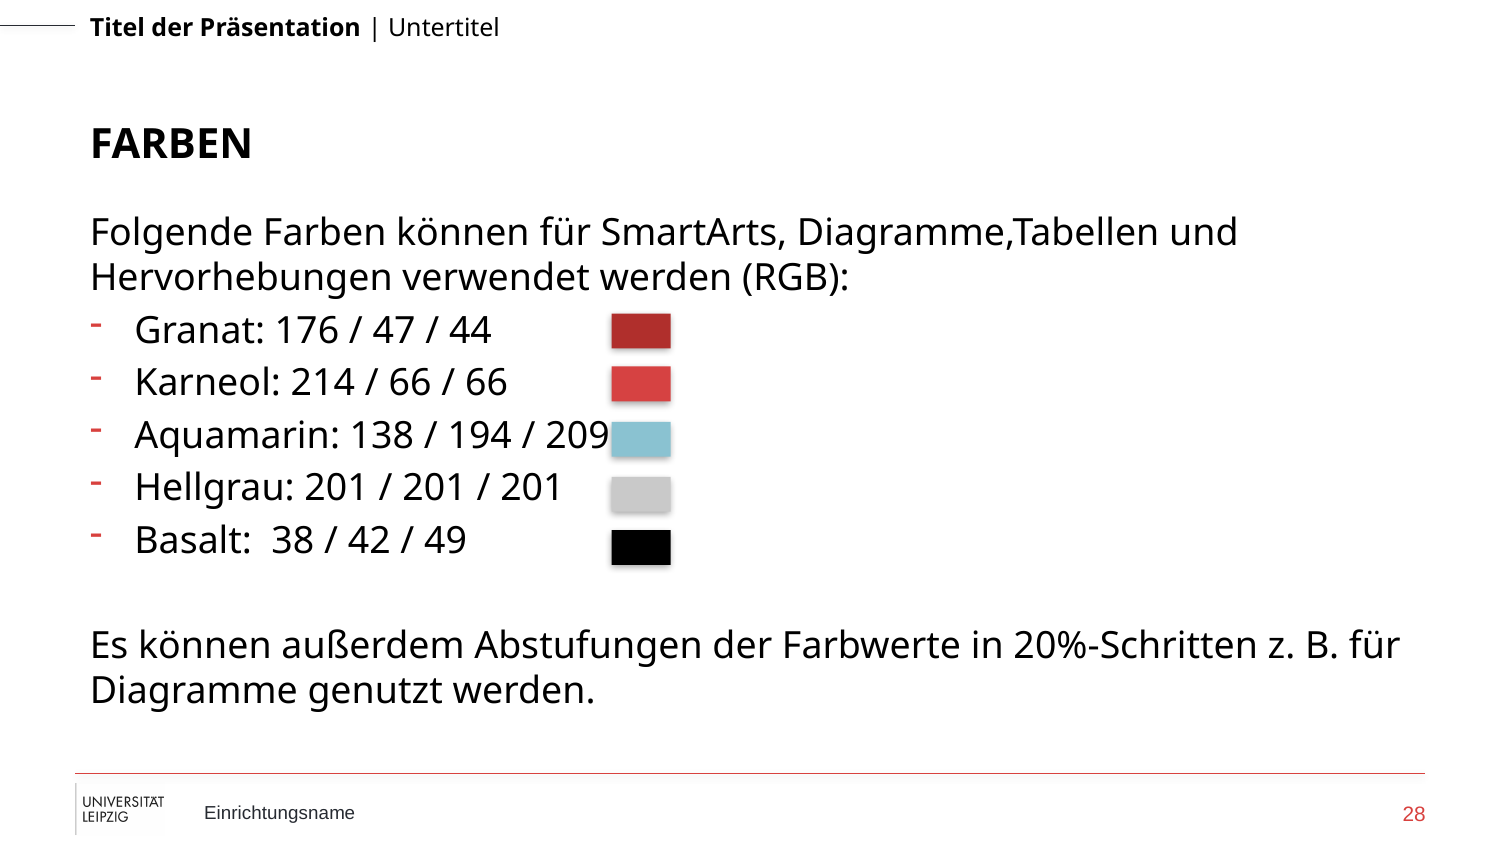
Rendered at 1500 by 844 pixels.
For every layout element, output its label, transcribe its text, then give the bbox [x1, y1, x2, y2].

text_box [611, 476, 672, 512]
text_box [611, 421, 672, 457]
text_box [611, 366, 672, 402]
text_box [611, 313, 672, 349]
picture [75, 782, 165, 836]
text_box [611, 529, 672, 566]
slide_number 28 [1303, 800, 1426, 834]
title Farben [75, 50, 1426, 175]
list Folgende Farben können für SmartArts, Diagramme,Tabellen und Hervorhebungen verwendet werden (RGB): Granat: 176 / 47 / 44 Karneol: 214 / 66 / 66 Aquamarin: 138 / 194 / 209 Hellgrau: 201 / 201 / 201 Basalt: 38 / 42 / 49 Es können außerdem Abstufungen der Farbwerte in 20%-Schritten z. B. für Diagramme genutzt werden. [75, 200, 1426, 756]
